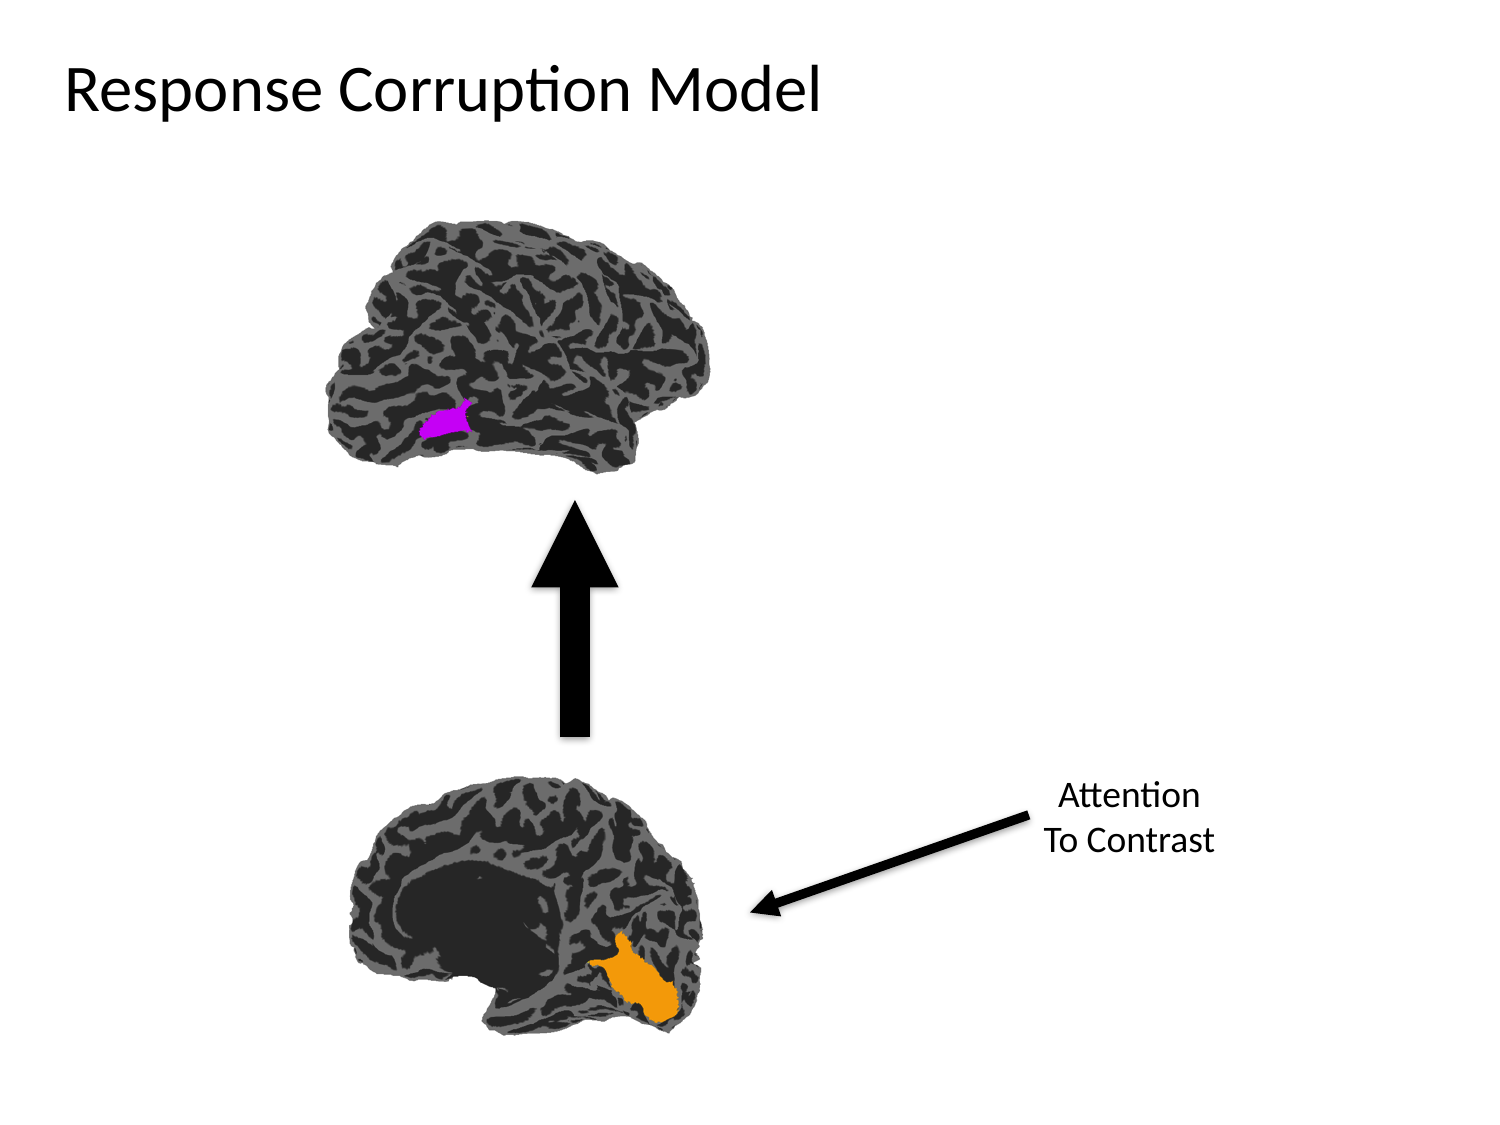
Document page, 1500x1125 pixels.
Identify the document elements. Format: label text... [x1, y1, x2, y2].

picture [0, 79, 1038, 633]
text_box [749, 815, 1026, 913]
picture [0, 637, 1051, 1125]
text_box Response Corruption Model [50, 37, 1288, 133]
text_box Attention To Contrast [1054, 762, 1231, 868]
